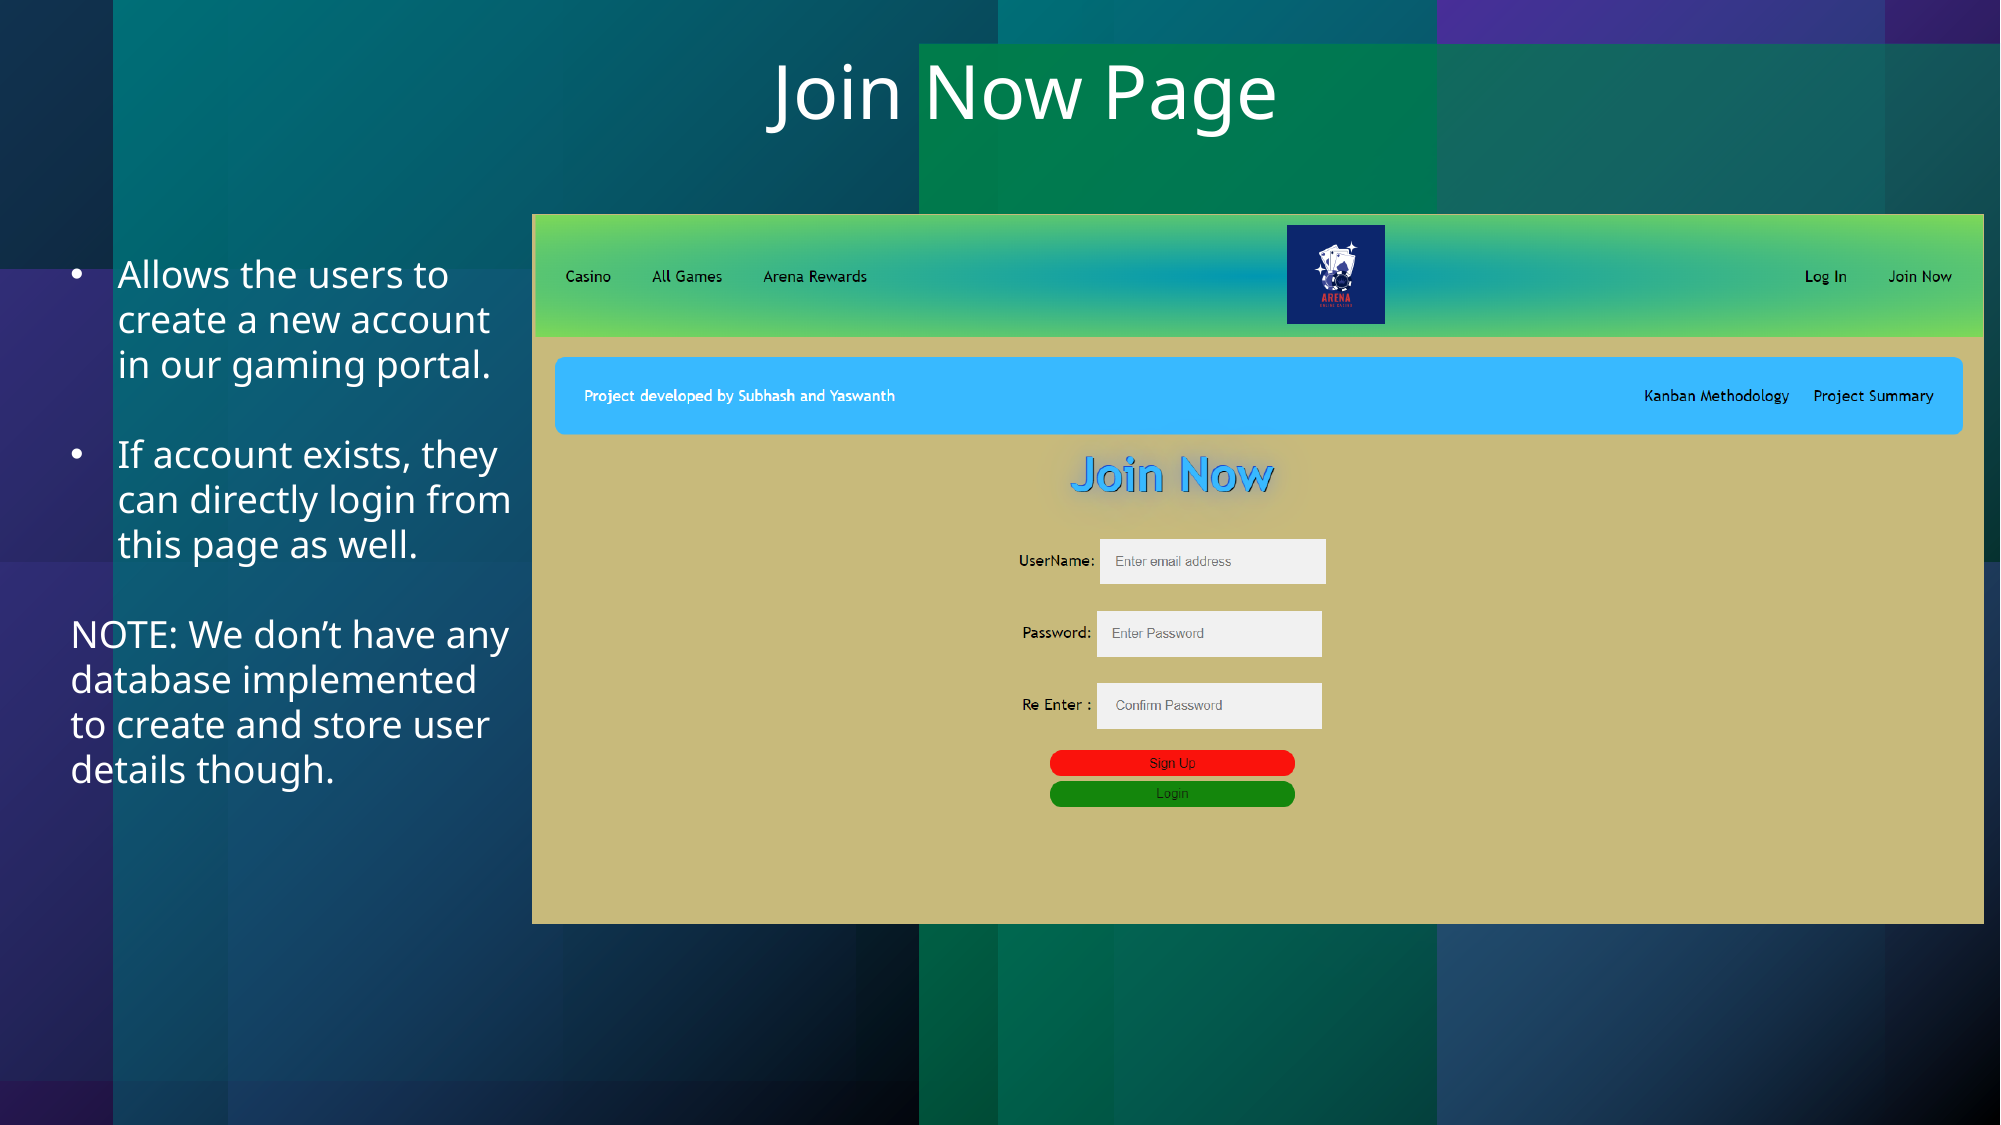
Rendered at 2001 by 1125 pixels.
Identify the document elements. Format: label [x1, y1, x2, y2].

text_box [0, 0, 2000, 1125]
picture [531, 214, 1984, 924]
